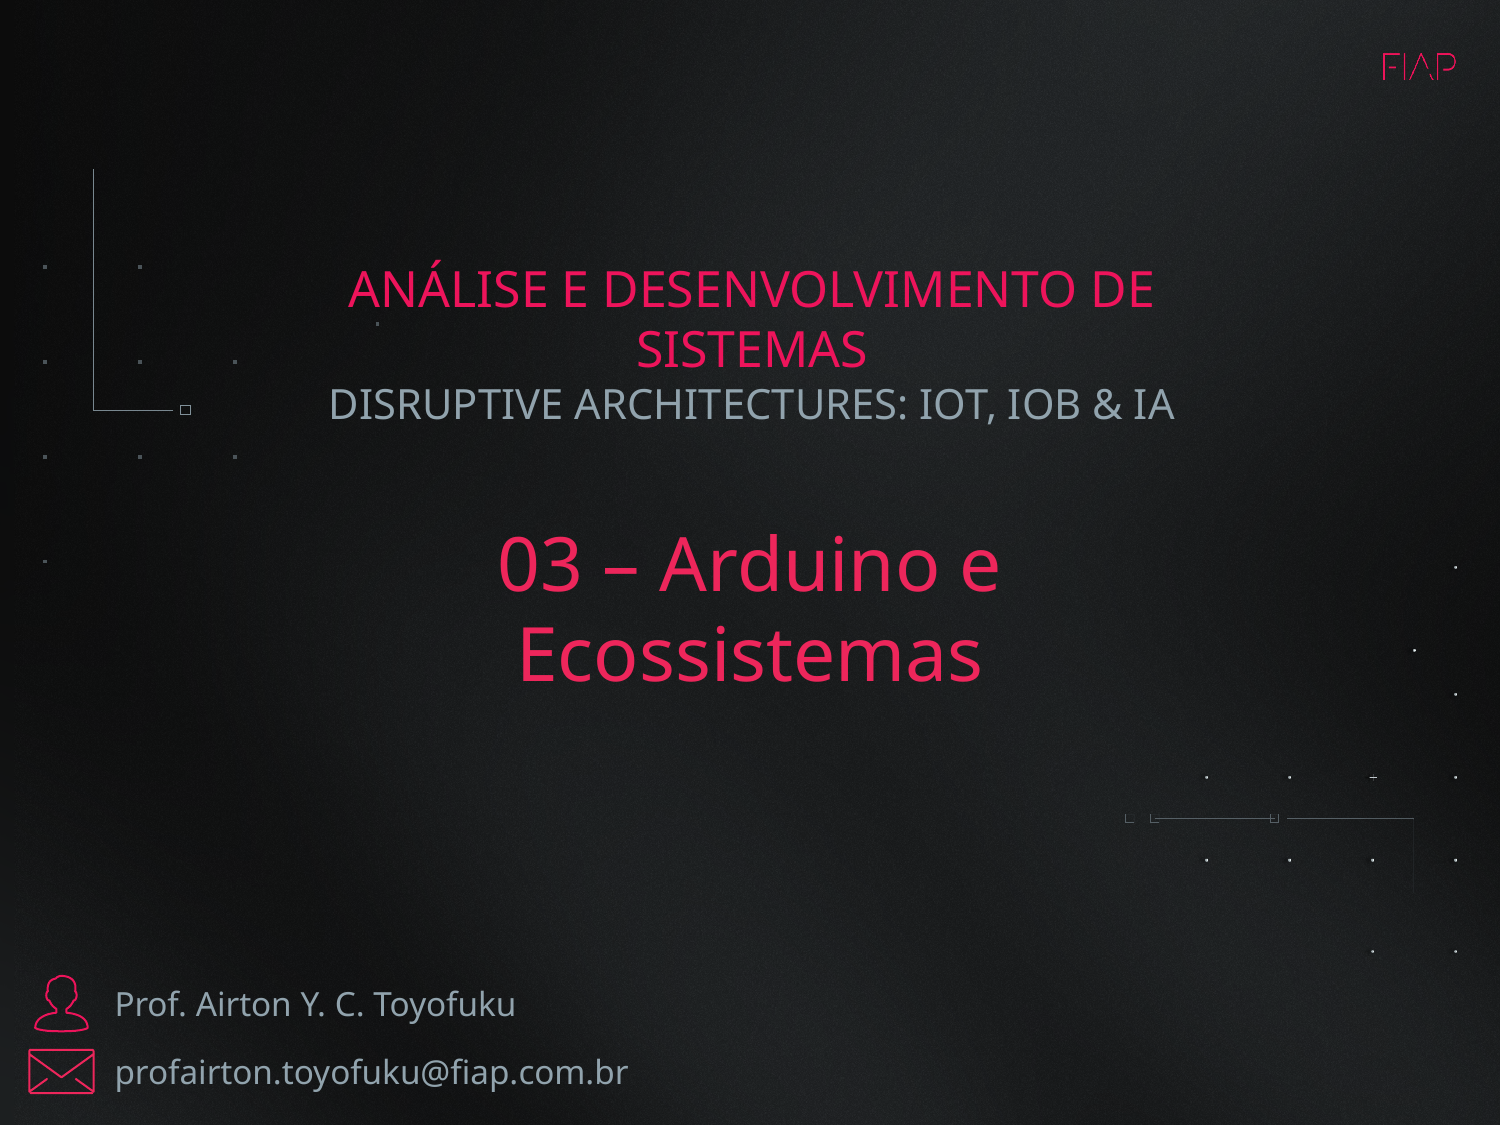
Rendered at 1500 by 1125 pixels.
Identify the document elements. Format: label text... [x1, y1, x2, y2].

text_box 03 – Arduino e Ecossistemas [276, 509, 1224, 705]
text_box ANÁLISE E DESENVOLVIMENTO DE SISTEMAS DISRUPTIVE ARCHITECTURES: IOT, IOB & IA [383, 250, 1243, 485]
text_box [29, 975, 854, 1100]
picture [0, 0, 1500, 1125]
